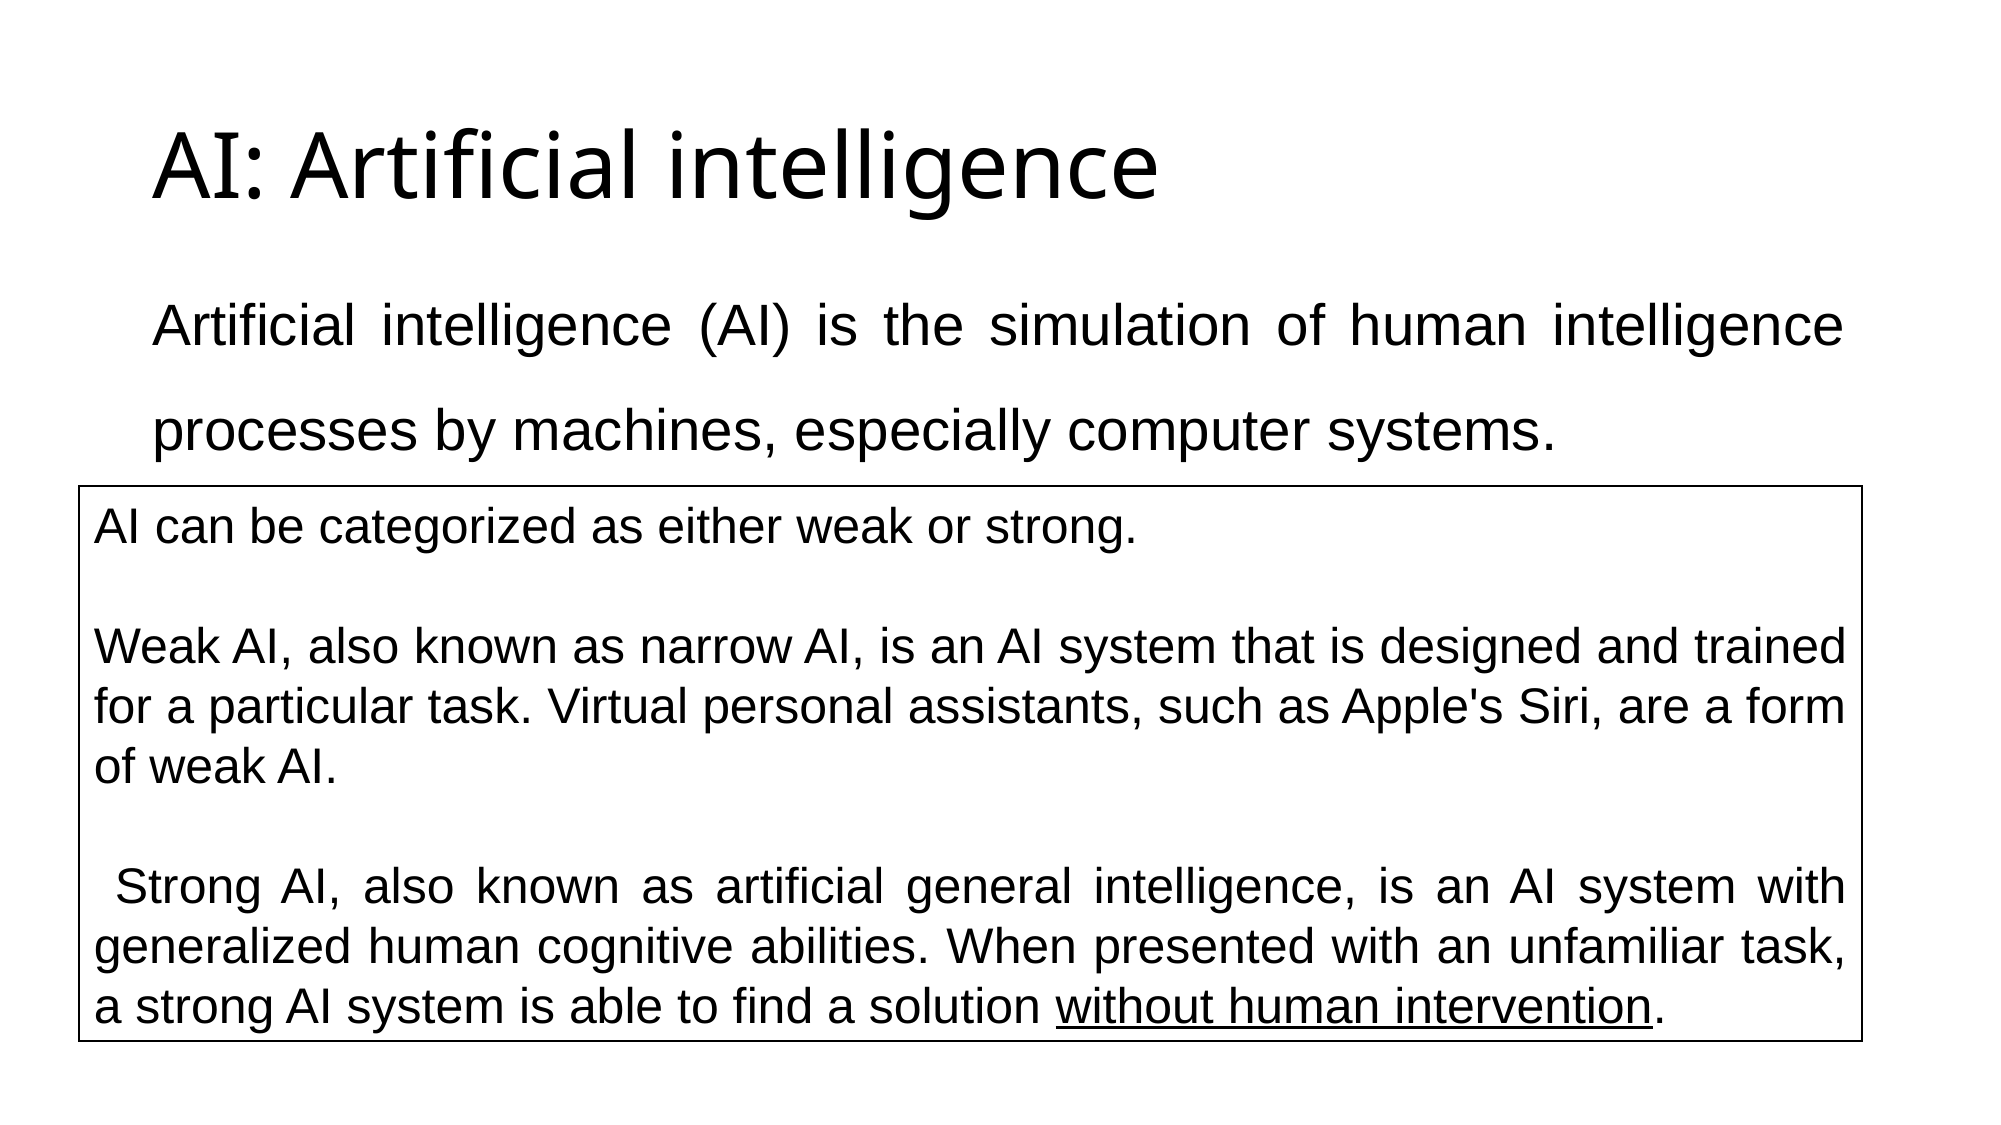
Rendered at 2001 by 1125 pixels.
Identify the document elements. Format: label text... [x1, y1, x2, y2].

title AI: Artificial intelligence [137, 59, 1863, 244]
text_box AI can be categorized as either weak or strong. Weak AI, also known as narrow AI, is an AI system that is designed and trained for a particular task. Virtual personal assistants, such as Apple's Siri, are a form of weak AI. Strong AI, also known as artificial general intelligence, is an AI system with generalized human cognitive abilities. When presented with an unfamiliar task, a strong AI system is able to find a solution without human intervention. [78, 485, 1863, 1042]
list Artificial intelligence (AI) is the simulation of human intelligence processes by machines, especially computer systems. [137, 244, 1863, 485]
